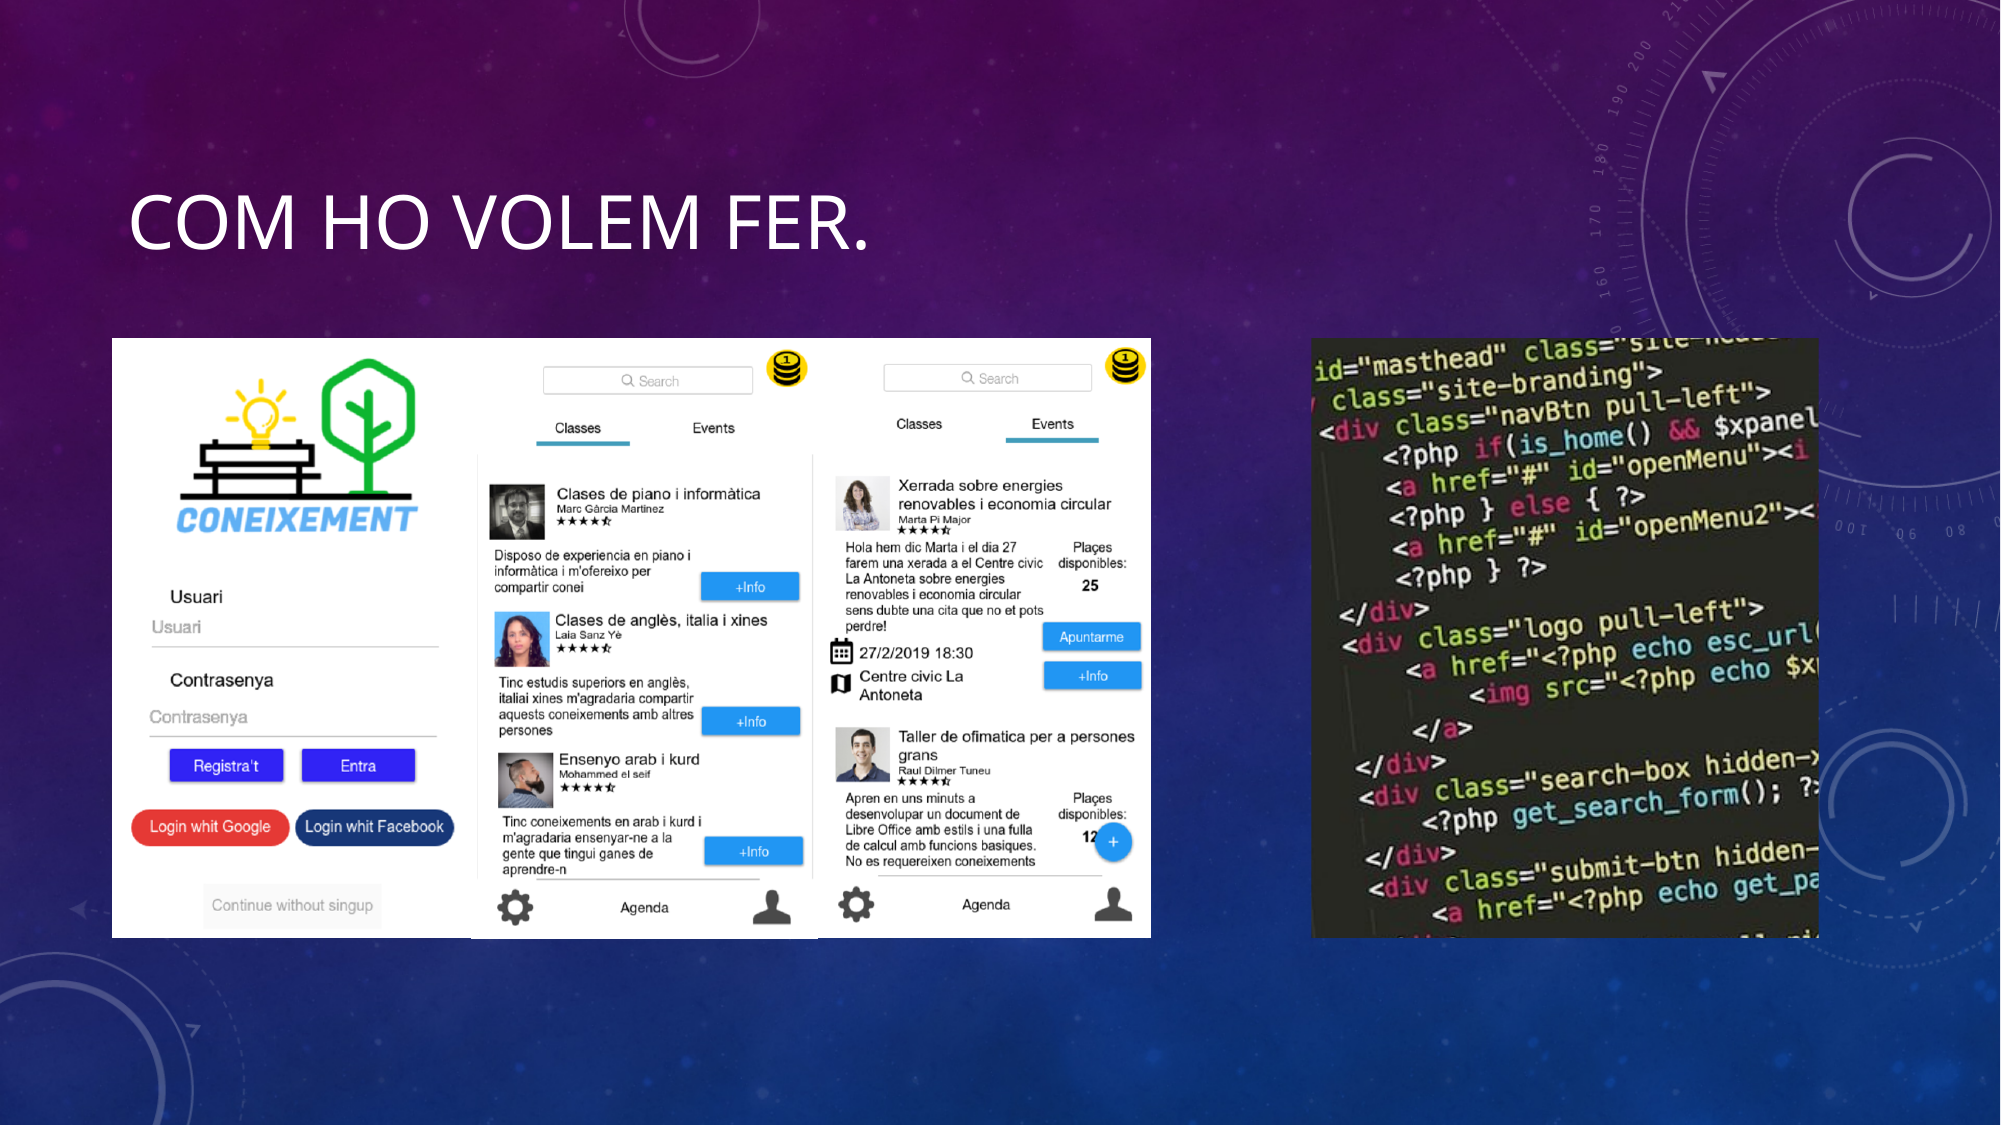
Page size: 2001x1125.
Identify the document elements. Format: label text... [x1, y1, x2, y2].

picture [0, 0, 2001, 1125]
title Com ho volem fer. [112, 99, 1775, 339]
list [112, 338, 471, 938]
